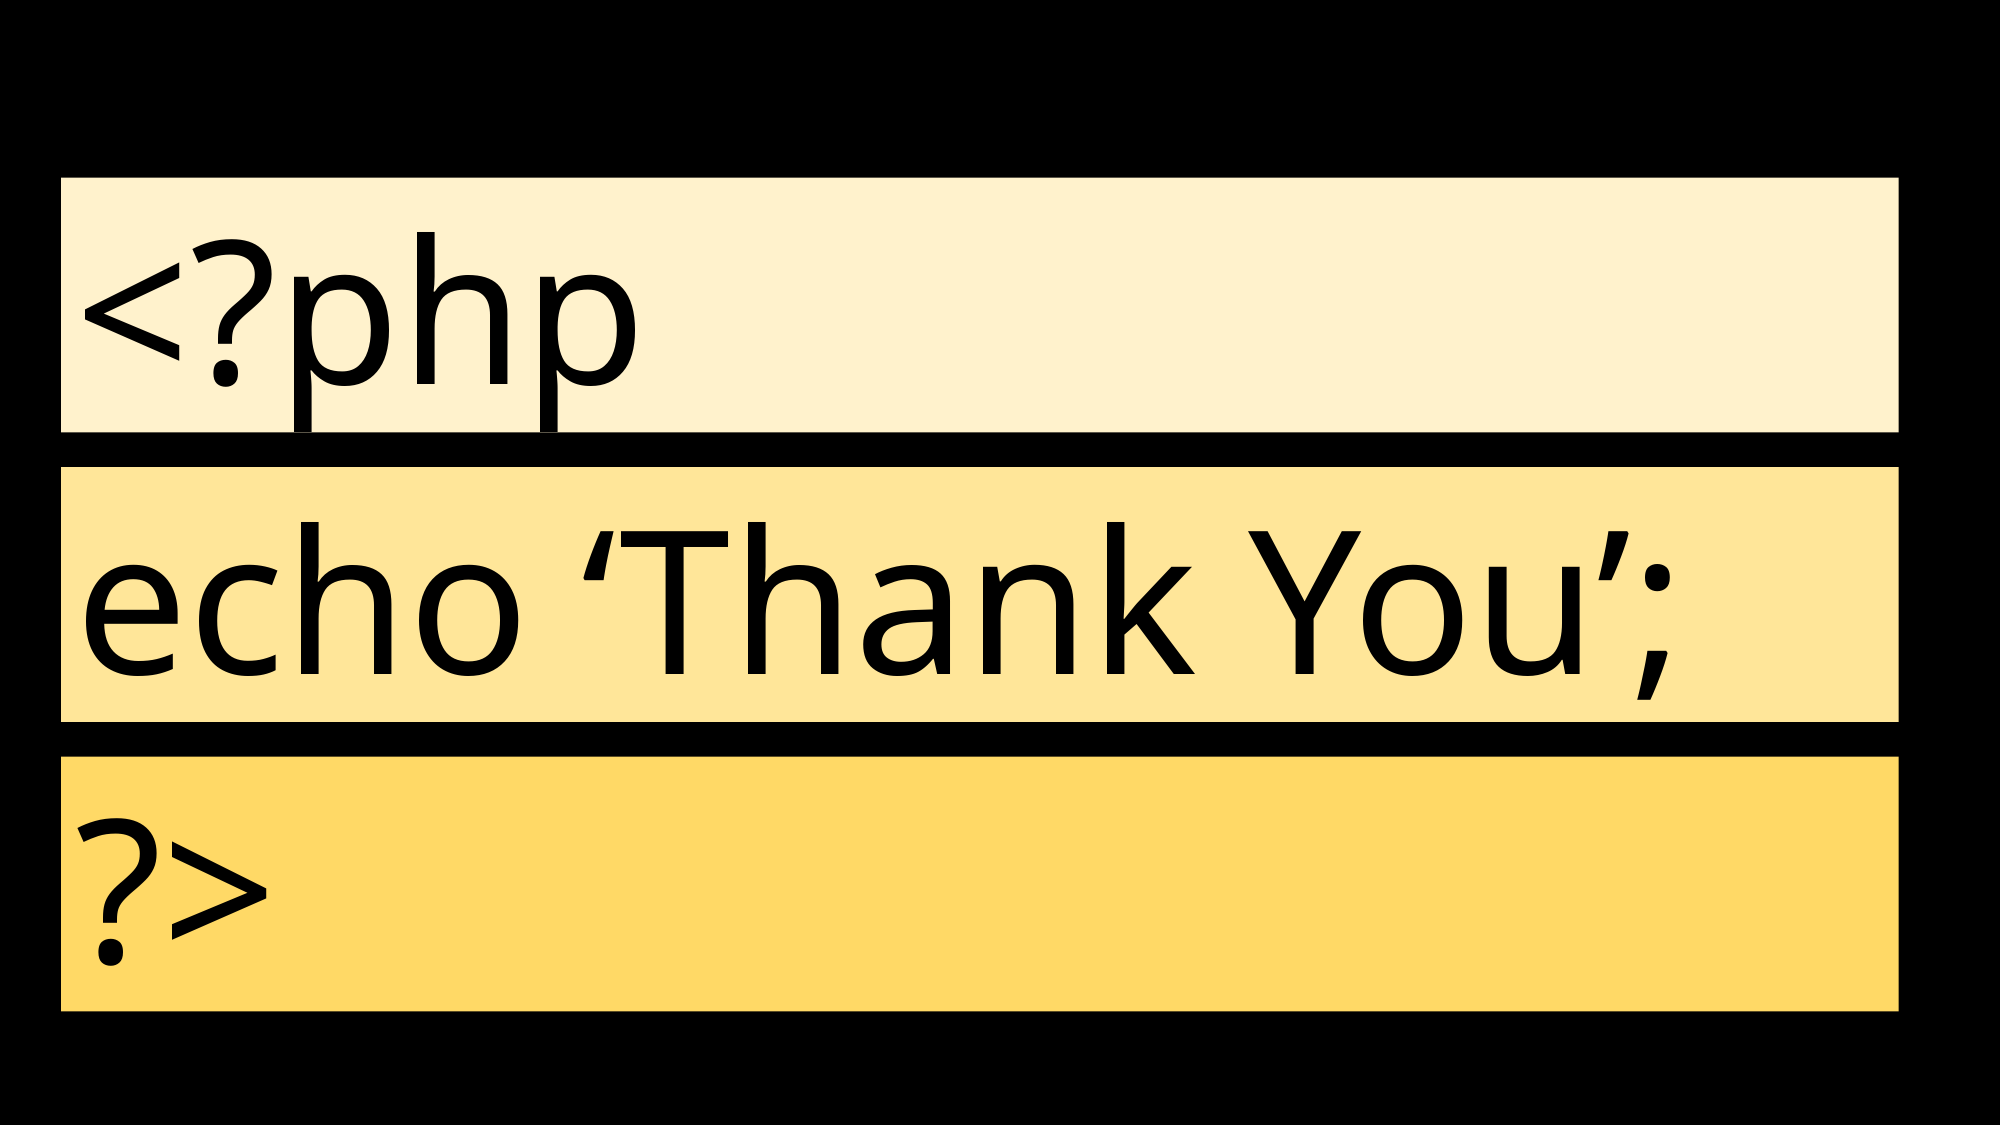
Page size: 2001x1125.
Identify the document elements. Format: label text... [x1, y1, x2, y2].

text_box echo ‘Thank You’; [61, 467, 1899, 722]
text_box ?> [61, 756, 1899, 1012]
text_box <?php [61, 177, 1899, 433]
